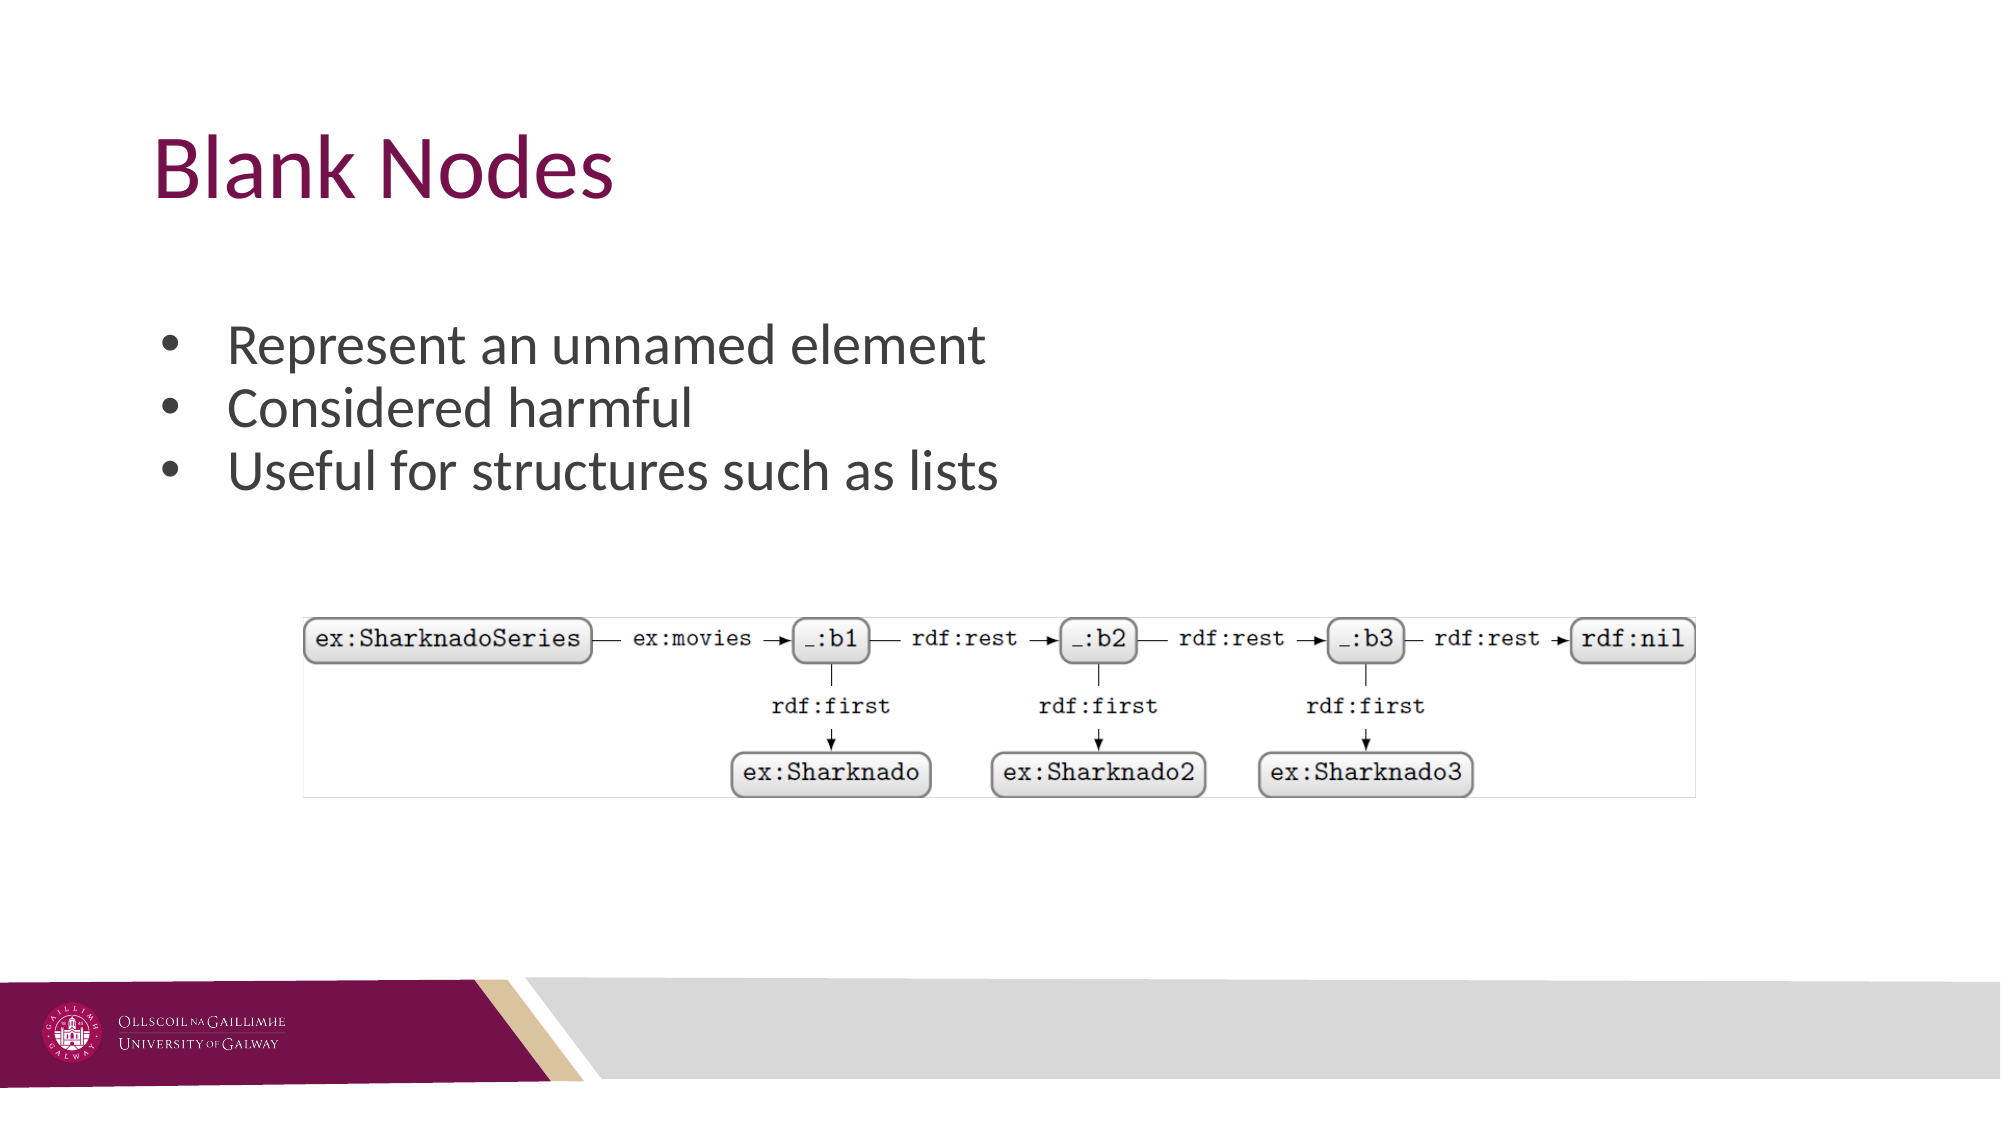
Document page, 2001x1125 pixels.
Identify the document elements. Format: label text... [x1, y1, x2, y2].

list Represent an unnamed element Considered harmful Useful for structures such as lists [137, 299, 1863, 925]
picture [42, 1002, 285, 1063]
title Blank Nodes [137, 59, 1863, 278]
picture [302, 613, 1698, 801]
